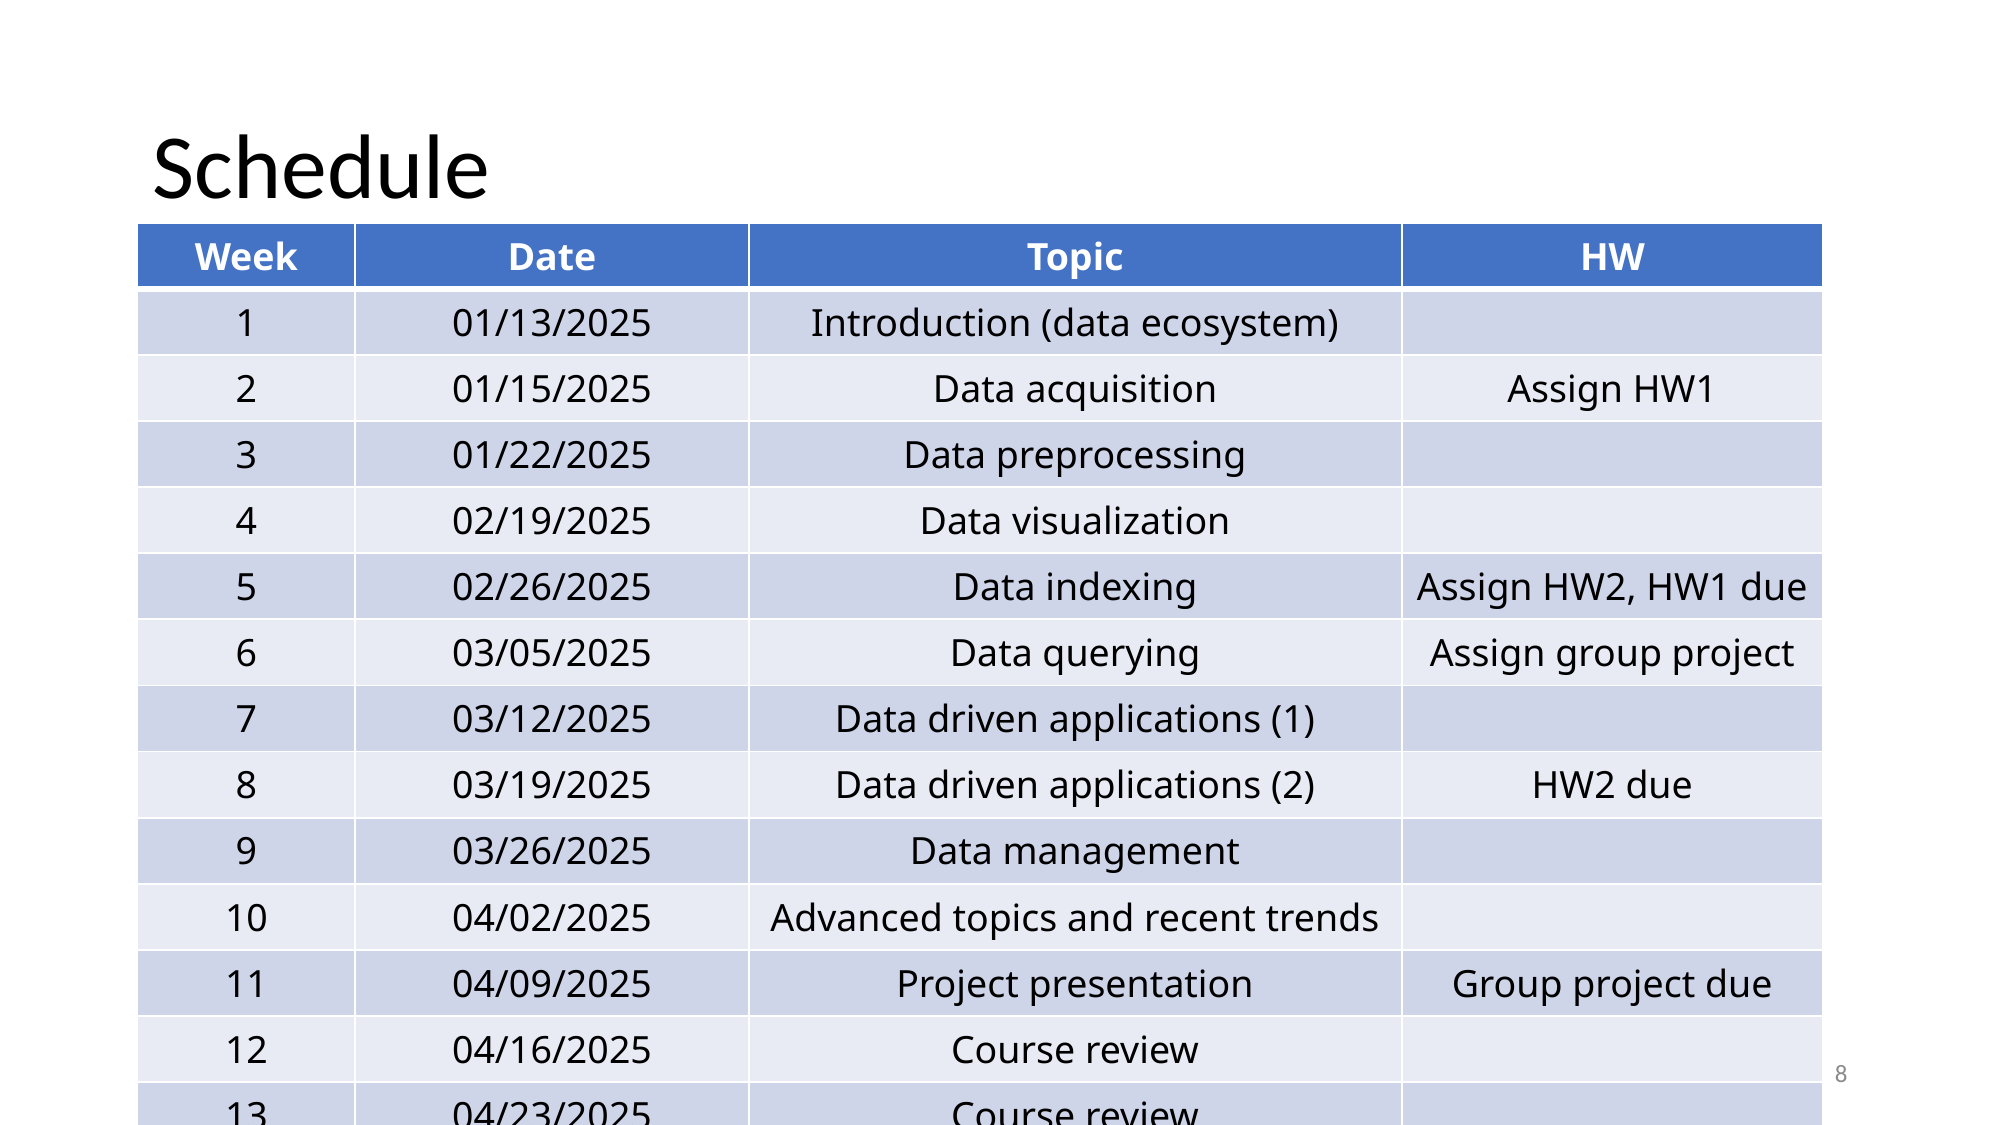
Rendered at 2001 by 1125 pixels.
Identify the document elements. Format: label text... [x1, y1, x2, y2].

table_cell [1403, 422, 1822, 486]
slide_number 8 [1824, 1042, 1863, 1103]
table_cell 4 [138, 488, 354, 552]
table_cell 04/16/2025 [356, 1017, 748, 1081]
table_cell 7 [138, 686, 354, 751]
table_cell 8 [138, 752, 354, 817]
table_cell [1403, 1083, 1822, 1125]
table_cell Introduction (data ecosystem) [750, 292, 1401, 354]
table_cell Data preprocessing [750, 422, 1401, 486]
table_header HW [1403, 224, 1822, 286]
table_cell [1403, 488, 1822, 552]
table_cell [1403, 885, 1822, 949]
table_cell Data visualization [750, 488, 1401, 552]
table_cell 03/19/2025 [356, 752, 748, 817]
table_cell 03/05/2025 [356, 620, 748, 685]
table_cell 13 [138, 1083, 354, 1125]
table_cell 12 [138, 1017, 354, 1081]
table_cell [1403, 292, 1822, 354]
table_cell 11 [138, 951, 354, 1015]
table_cell 01/13/2025 [356, 292, 748, 354]
table_cell Course review [750, 1083, 1401, 1125]
table_cell 3 [138, 422, 354, 486]
table_cell 03/12/2025 [356, 686, 748, 751]
table_cell 02/26/2025 [356, 554, 748, 618]
table_cell [1403, 819, 1822, 883]
table_cell Data querying [750, 620, 1401, 685]
title Schedule [137, 59, 1863, 278]
table_cell 04/02/2025 [356, 885, 748, 949]
table_cell 9 [138, 819, 354, 883]
table_cell 2 [138, 356, 354, 420]
table_cell Data driven applications (1) [750, 686, 1401, 751]
table_cell Assign HW2, HW1 due [1403, 554, 1822, 618]
table_cell Data management [750, 819, 1401, 883]
table_cell 6 [138, 620, 354, 685]
table_cell Data acquisition [750, 356, 1401, 420]
table_cell Course review [750, 1017, 1401, 1081]
table_cell 5 [138, 554, 354, 618]
table_cell Project presentation [750, 951, 1401, 1015]
table_cell 01/15/2025 [356, 356, 748, 420]
table_cell Advanced topics and recent trends [750, 885, 1401, 949]
table_cell 04/09/2025 [356, 951, 748, 1015]
table_header Week [138, 224, 354, 286]
table_cell 04/23/2025 [356, 1083, 748, 1125]
table_cell 1 [138, 292, 354, 354]
table_cell 03/26/2025 [356, 819, 748, 883]
table_cell 10 [138, 885, 354, 949]
table_header Date [356, 224, 748, 286]
table_header Topic [750, 224, 1401, 286]
table_cell [1403, 686, 1822, 751]
table_cell Assign group project [1403, 620, 1822, 685]
table_cell HW2 due [1403, 752, 1822, 817]
table_cell [1403, 1017, 1822, 1081]
table_cell Group project due [1403, 951, 1822, 1015]
table_cell Data driven applications (2) [750, 752, 1401, 817]
table_cell 01/22/2025 [356, 422, 748, 486]
table_cell 02/19/2025 [356, 488, 748, 552]
table_cell Assign HW1 [1403, 356, 1822, 420]
table_cell Data indexing [750, 554, 1401, 618]
